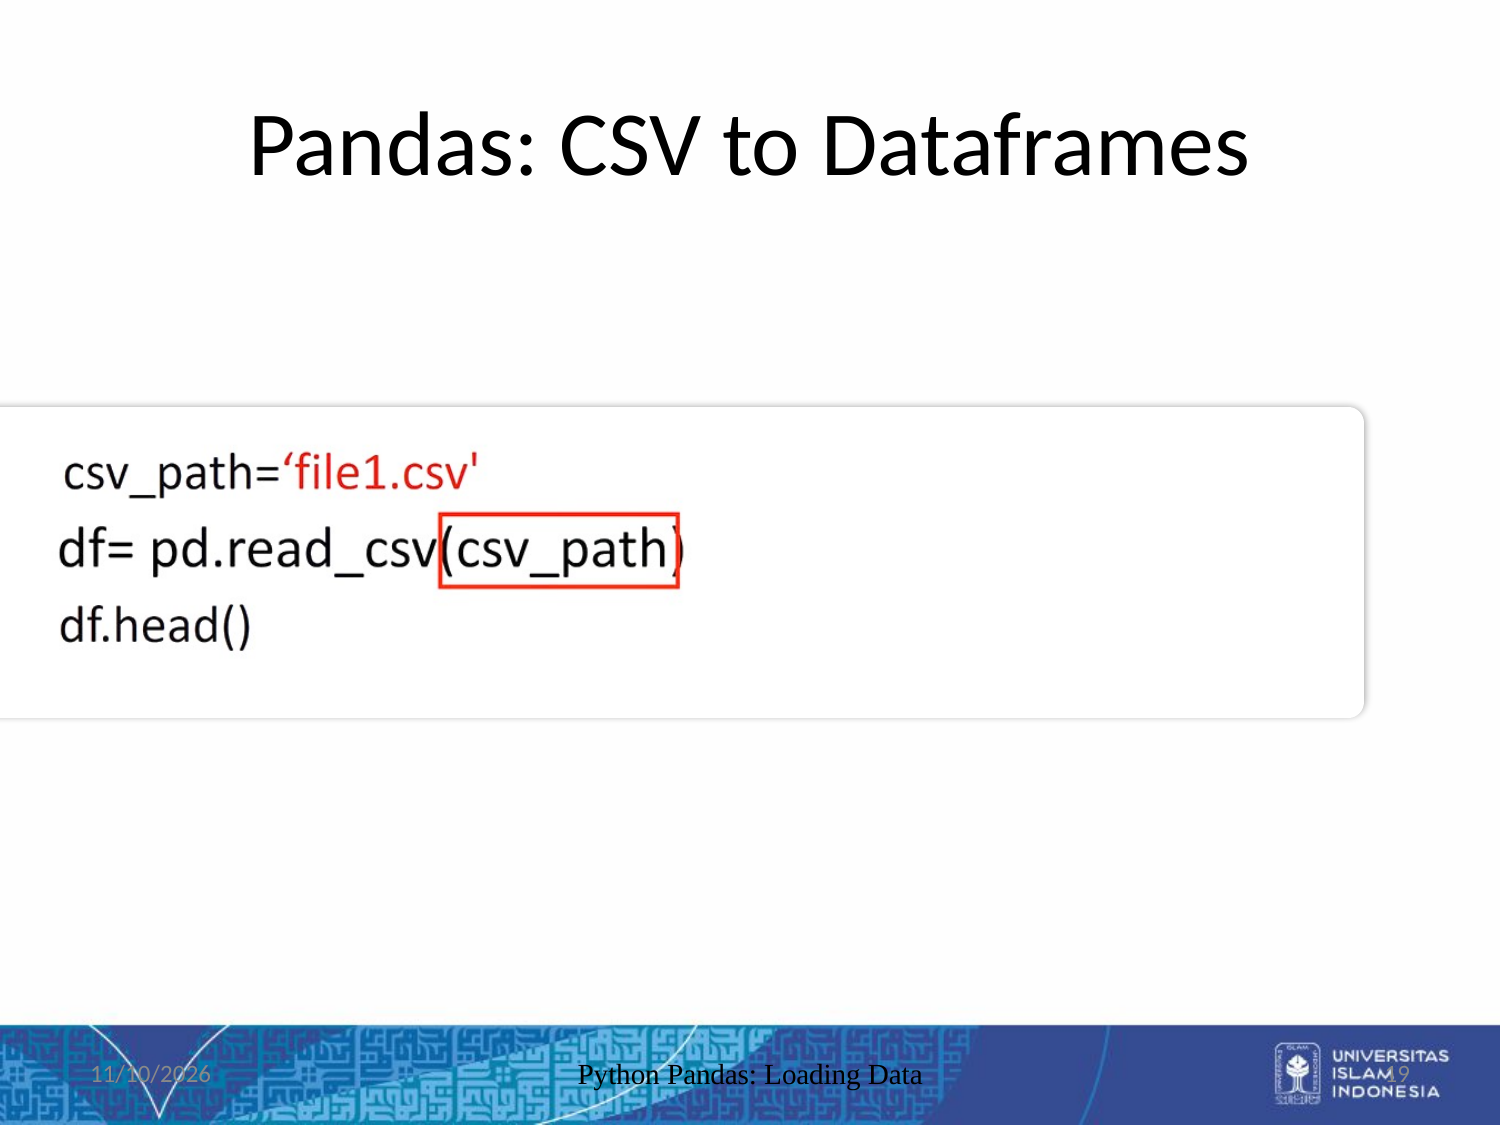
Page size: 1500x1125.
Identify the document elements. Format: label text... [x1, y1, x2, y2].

picture [0, 0, 1500, 1125]
title Pandas: CSV to Dataframes [75, 45, 1425, 233]
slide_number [75, 1042, 425, 1103]
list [0, 438, 1334, 687]
slide_number 19 [1074, 1042, 1425, 1103]
footer Python Pandas: Loading Data [512, 1042, 988, 1103]
